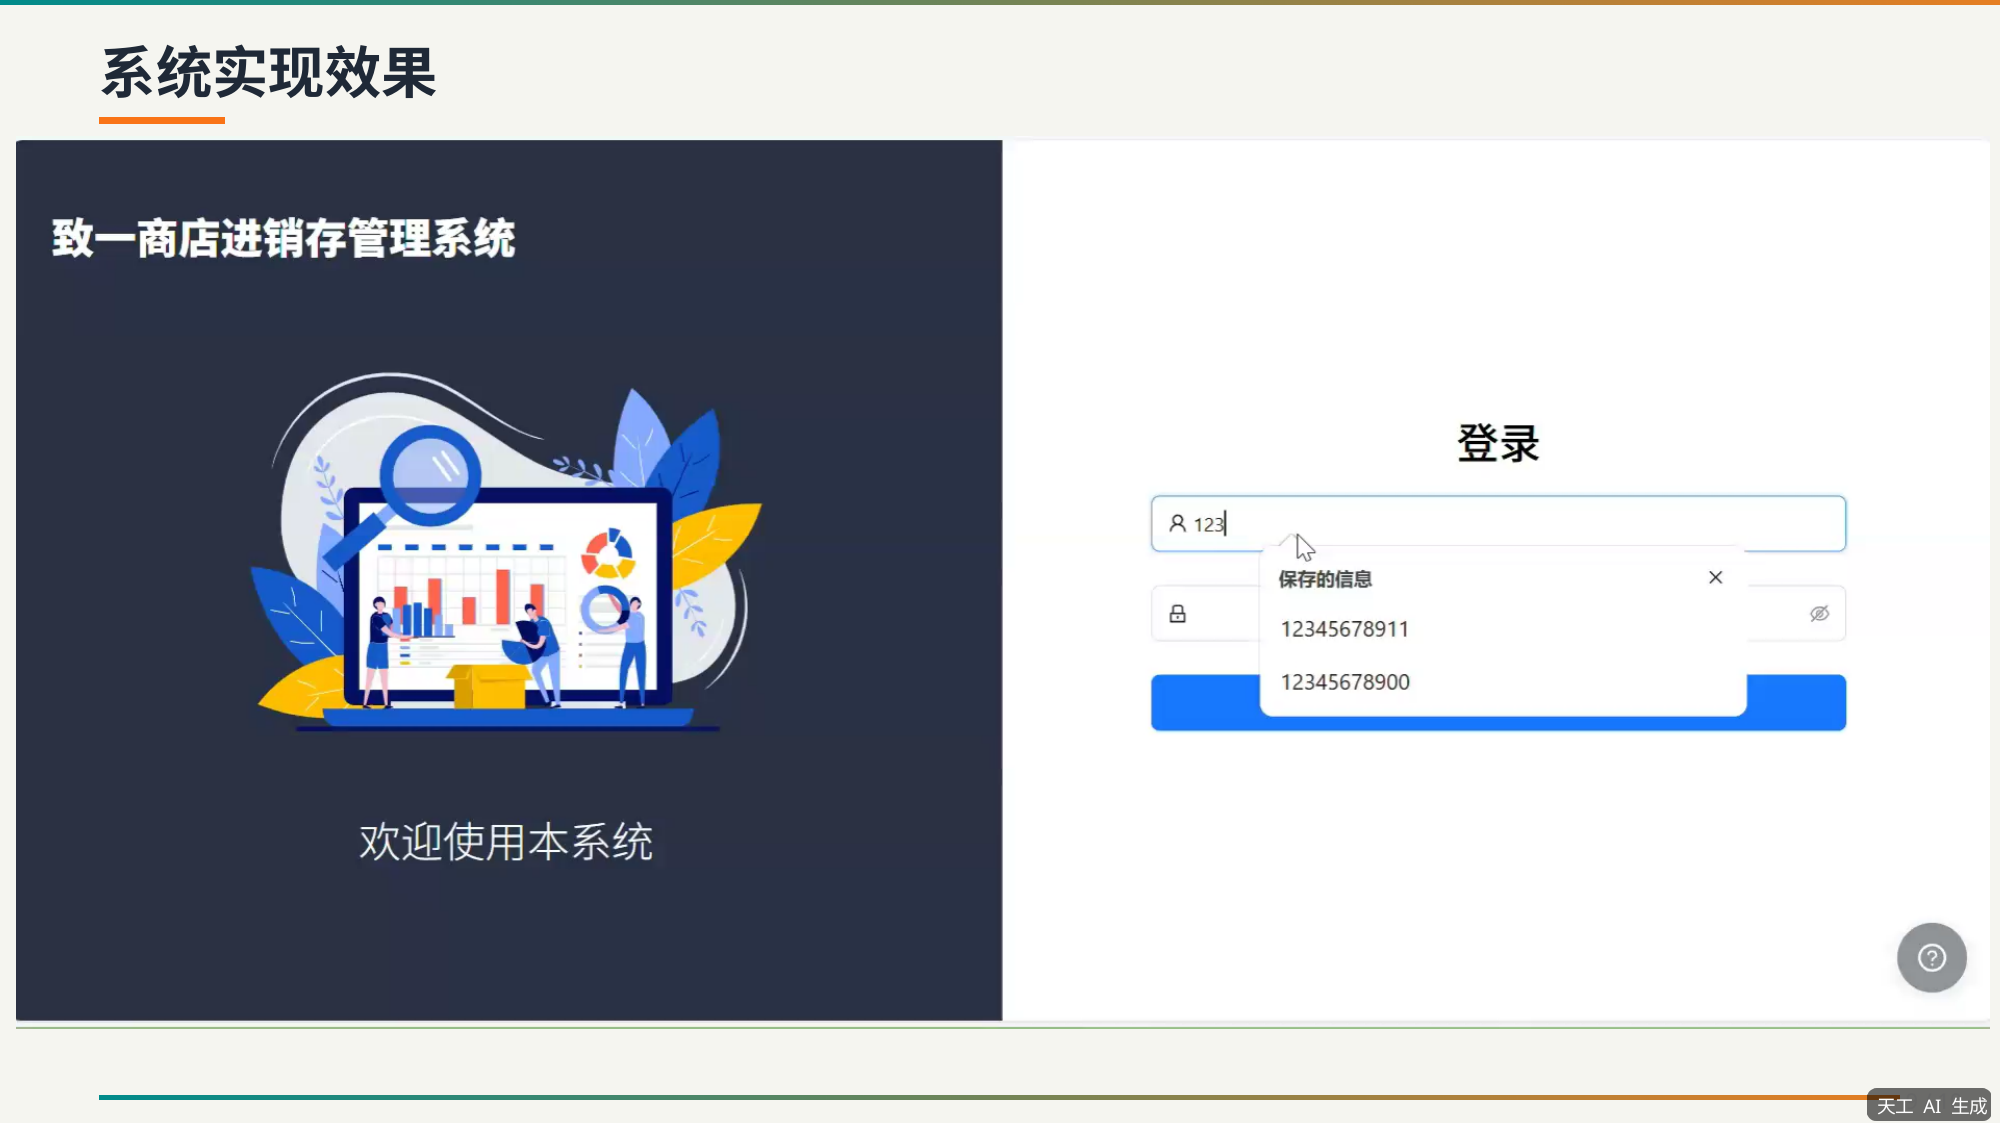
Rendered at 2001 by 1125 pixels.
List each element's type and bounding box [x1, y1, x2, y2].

picture [0, 0, 2000, 1123]
text_box [15, 135, 1991, 1030]
